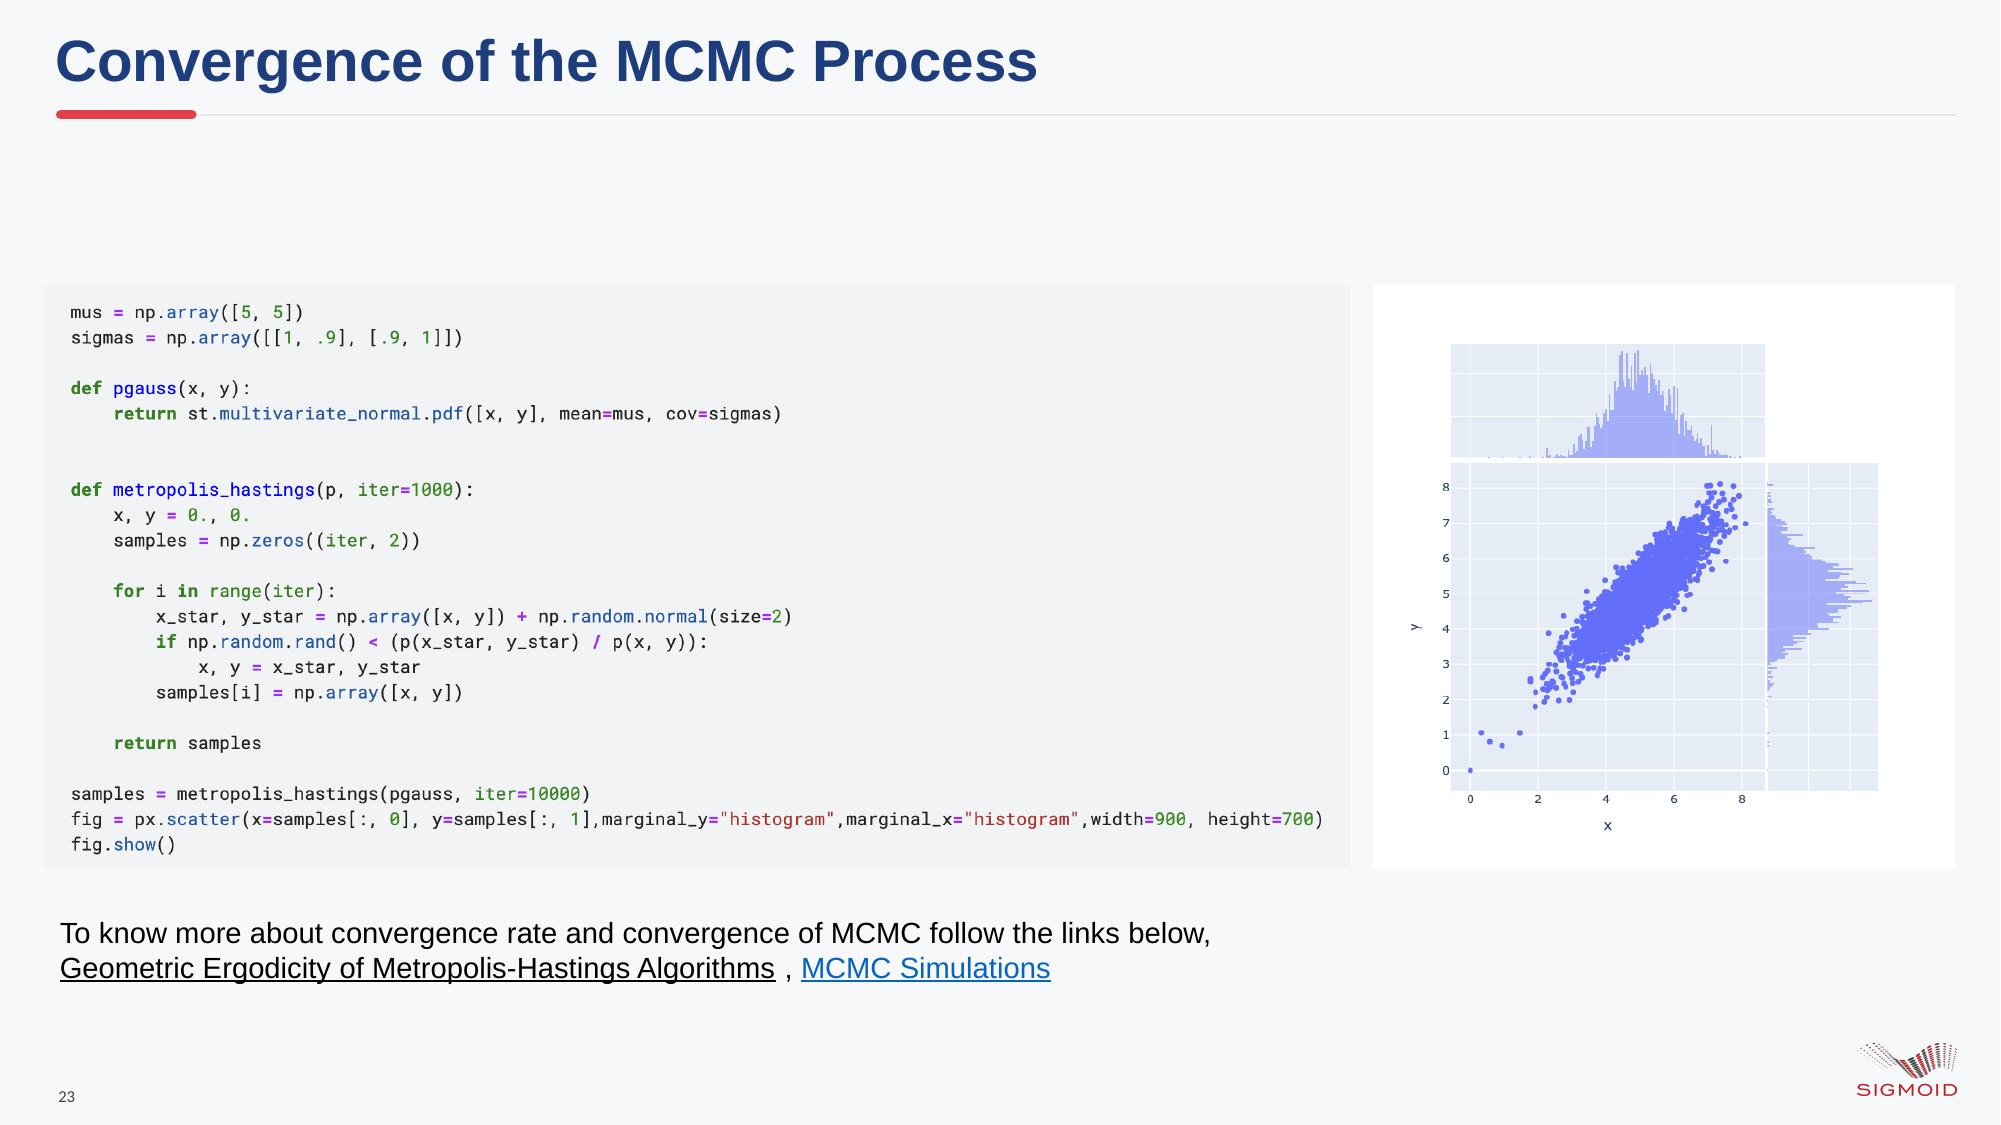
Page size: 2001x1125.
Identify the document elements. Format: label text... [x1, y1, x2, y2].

picture [1857, 1043, 1957, 1096]
picture [1373, 285, 1956, 868]
list Convergence of the MCMC Process [40, 16, 1957, 87]
text_box To know more about convergence rate and convergence of MCMC follow the links below, Geometric Ergodicity of Metropolis-Hastings Algorithms , MCMC Simulations [45, 906, 1615, 992]
picture [44, 285, 1350, 868]
